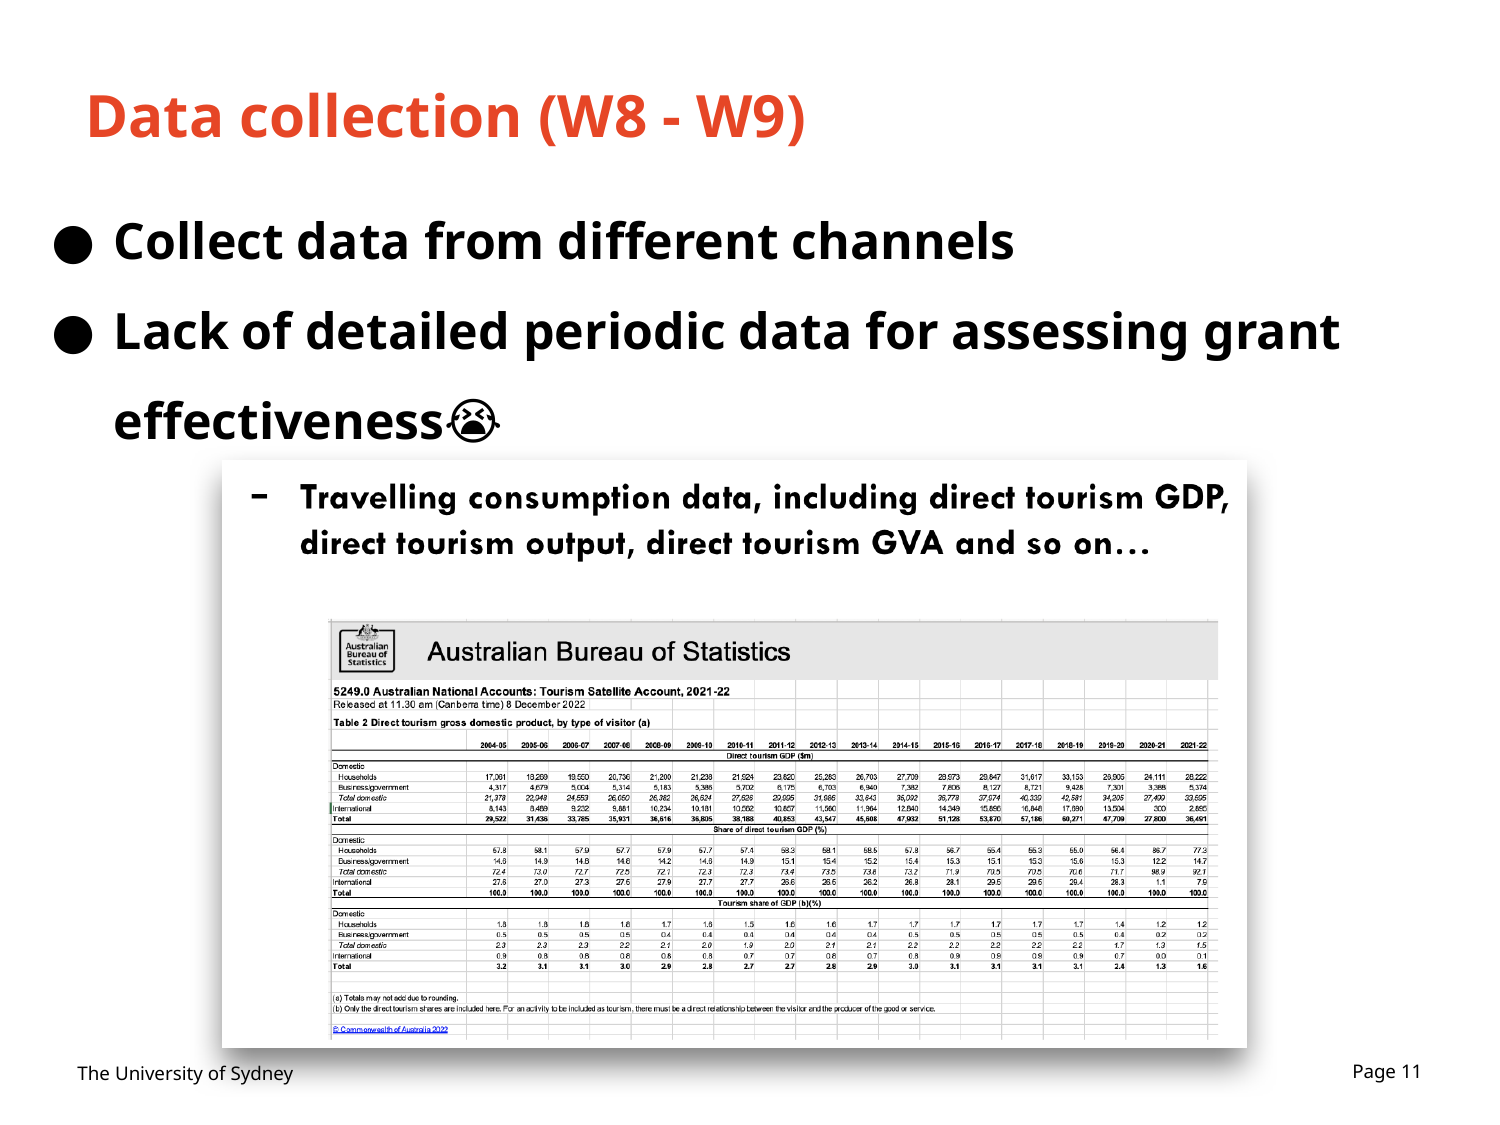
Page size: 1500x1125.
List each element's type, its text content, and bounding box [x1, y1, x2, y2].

title Data collection (W8 - W9) [70, 20, 1421, 111]
list Collect data from different channels Lack of detailed periodic data for assessing grant effectiveness🤔🥺😭 [24, 111, 1446, 880]
picture [222, 460, 1247, 1049]
